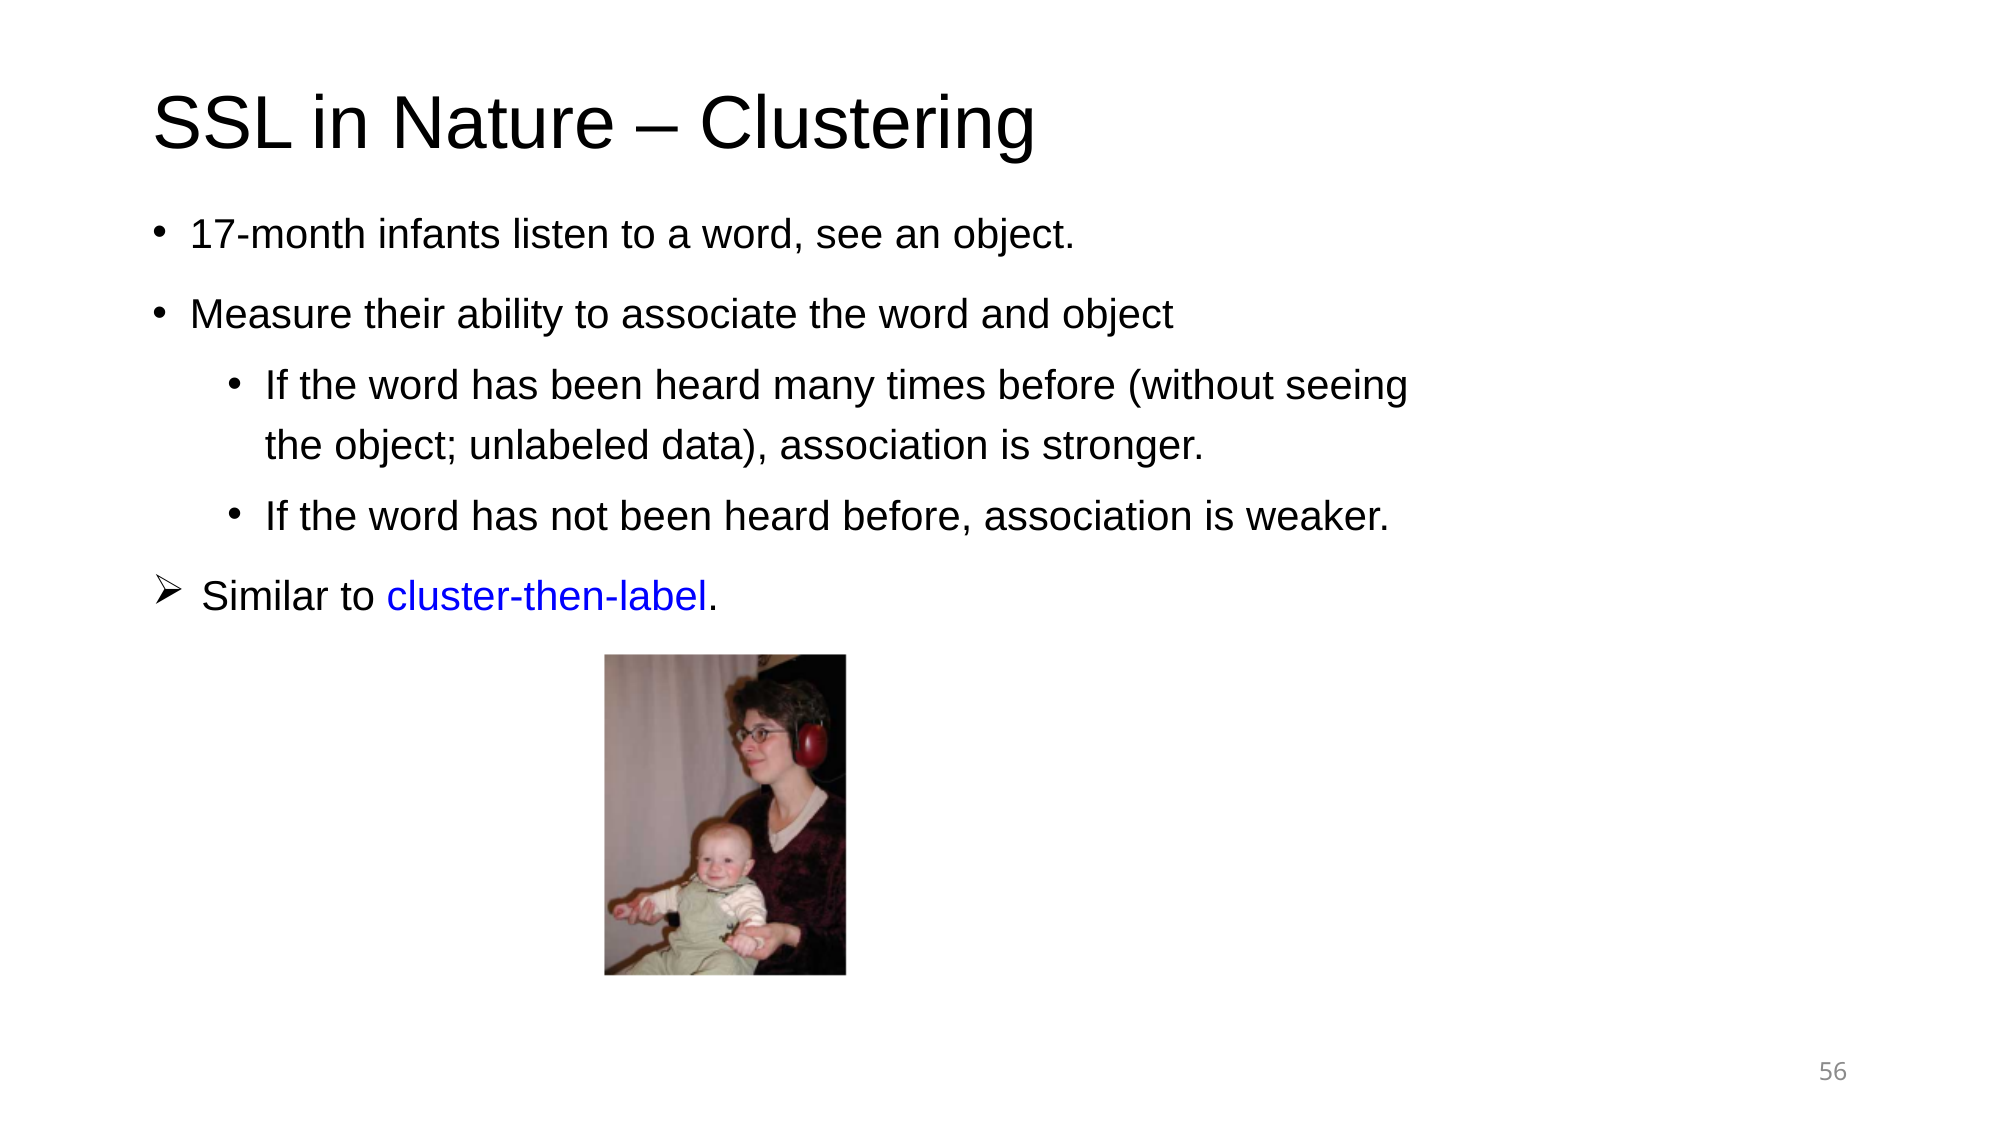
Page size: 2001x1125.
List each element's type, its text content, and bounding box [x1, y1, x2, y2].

picture [600, 650, 851, 977]
title SSL in Nature – Clustering [137, 59, 1863, 189]
list 17-month infants listen to a word, see an object. Measure their ability to associate the word and object If the word has been heard many times before (without seeing the object; unlabeled data), association is stronger. If the word has not been heard before, association is weaker. Similar to cluster-then-label. [137, 188, 1461, 668]
slide_number 56 [1412, 1042, 1863, 1103]
